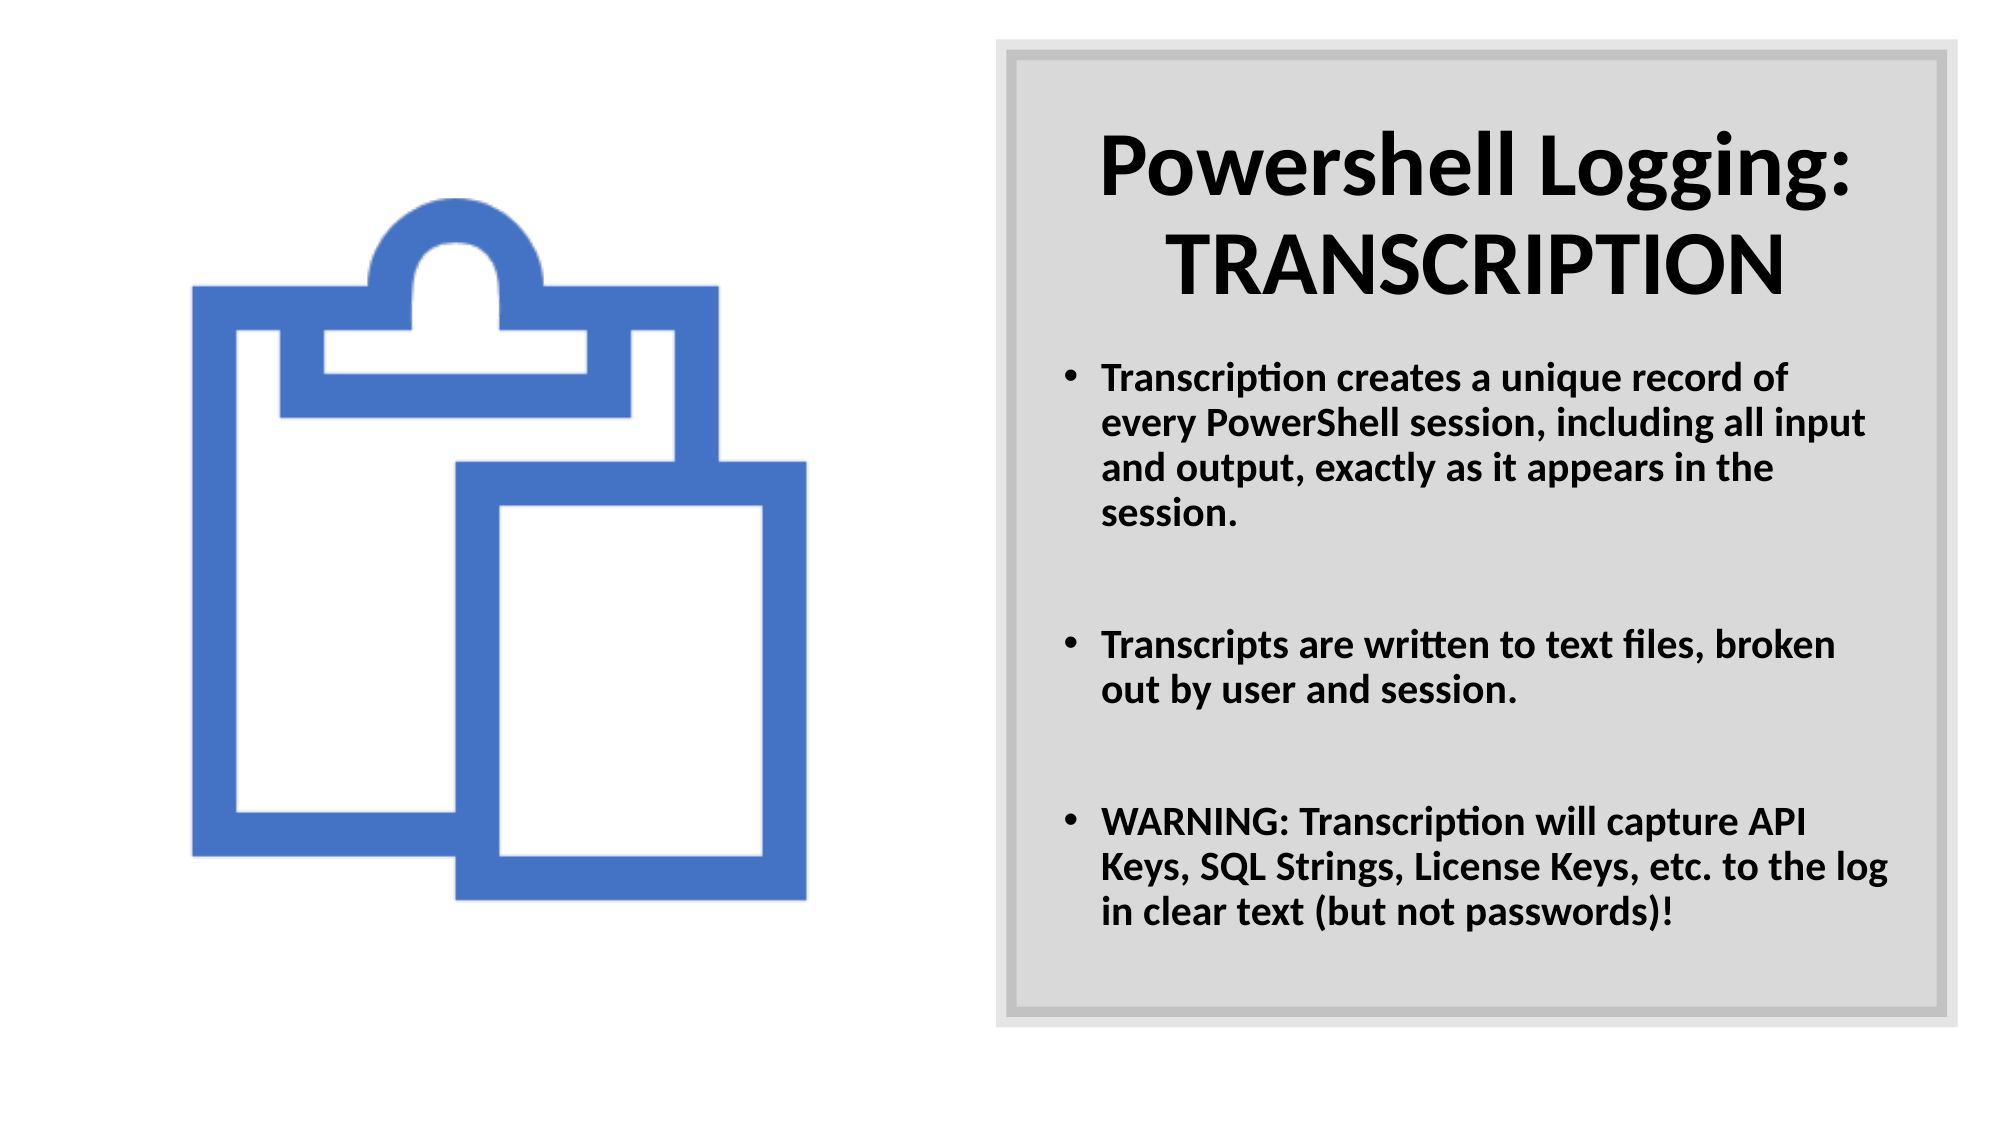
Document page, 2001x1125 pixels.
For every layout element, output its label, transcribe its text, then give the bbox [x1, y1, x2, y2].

text_box [1005, 49, 1948, 1018]
list Transcription creates a unique record of every PowerShell session, including all input and output, exactly as it appears in the session. Transcripts are written to text files, broken out by user and session. WARNING: Transcription will capture API Keys, SQL Strings, License Keys, etc. to the log in clear text (but not passwords)! [1048, 348, 1908, 967]
picture [79, 129, 921, 971]
title Powershell Logging: TRANSCRIPTION [1048, 105, 1906, 326]
